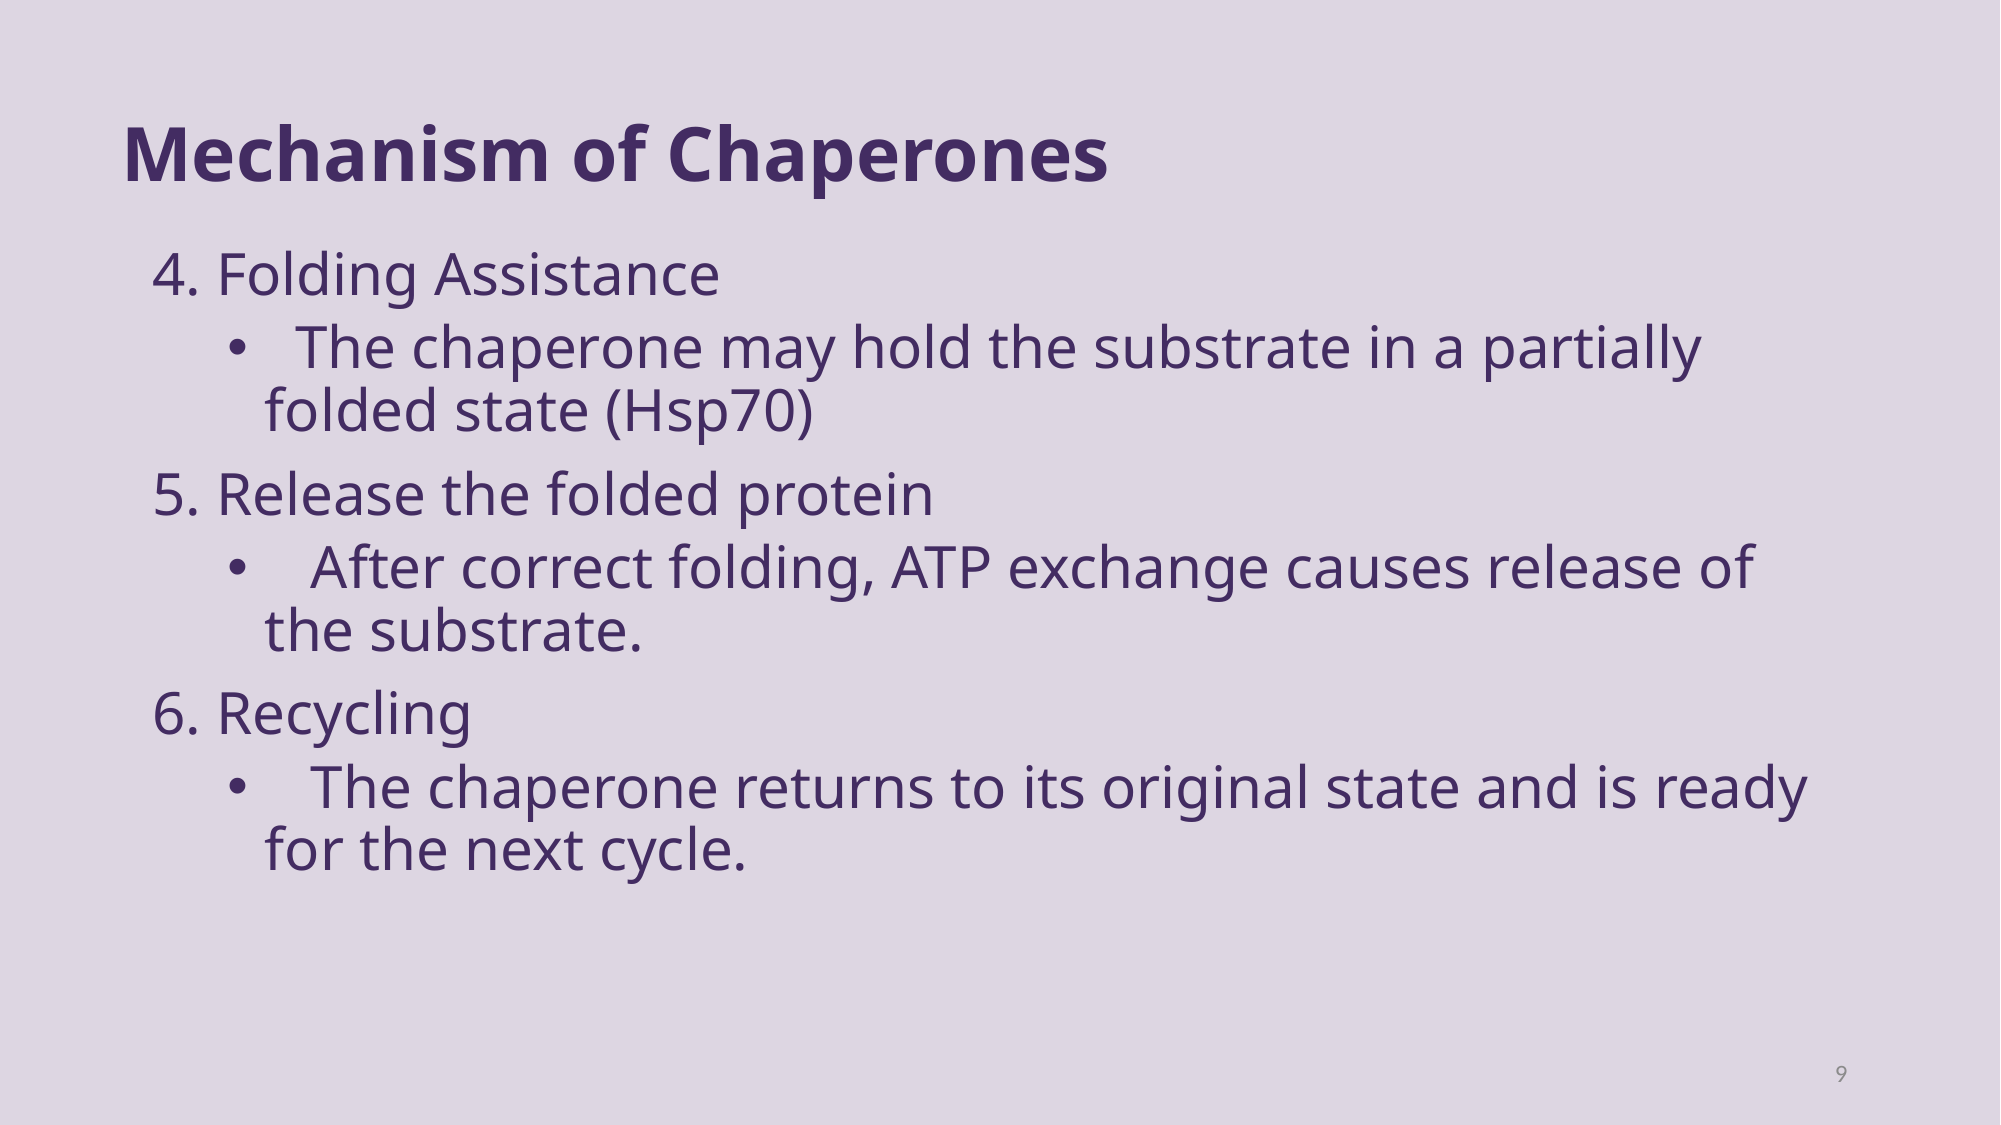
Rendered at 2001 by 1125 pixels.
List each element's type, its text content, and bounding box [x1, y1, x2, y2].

title Mechanism of Chaperones [106, 67, 1233, 206]
list 4. Folding Assistance The chaperone may hold the substrate in a partially folded state (Hsp70) 5. Release the folded protein After correct folding, ATP exchange causes release of the substrate. 6. Recycling The chaperone returns to its original state and is ready for the next cycle. [137, 237, 1863, 952]
slide_number 9 [1412, 1042, 1863, 1103]
